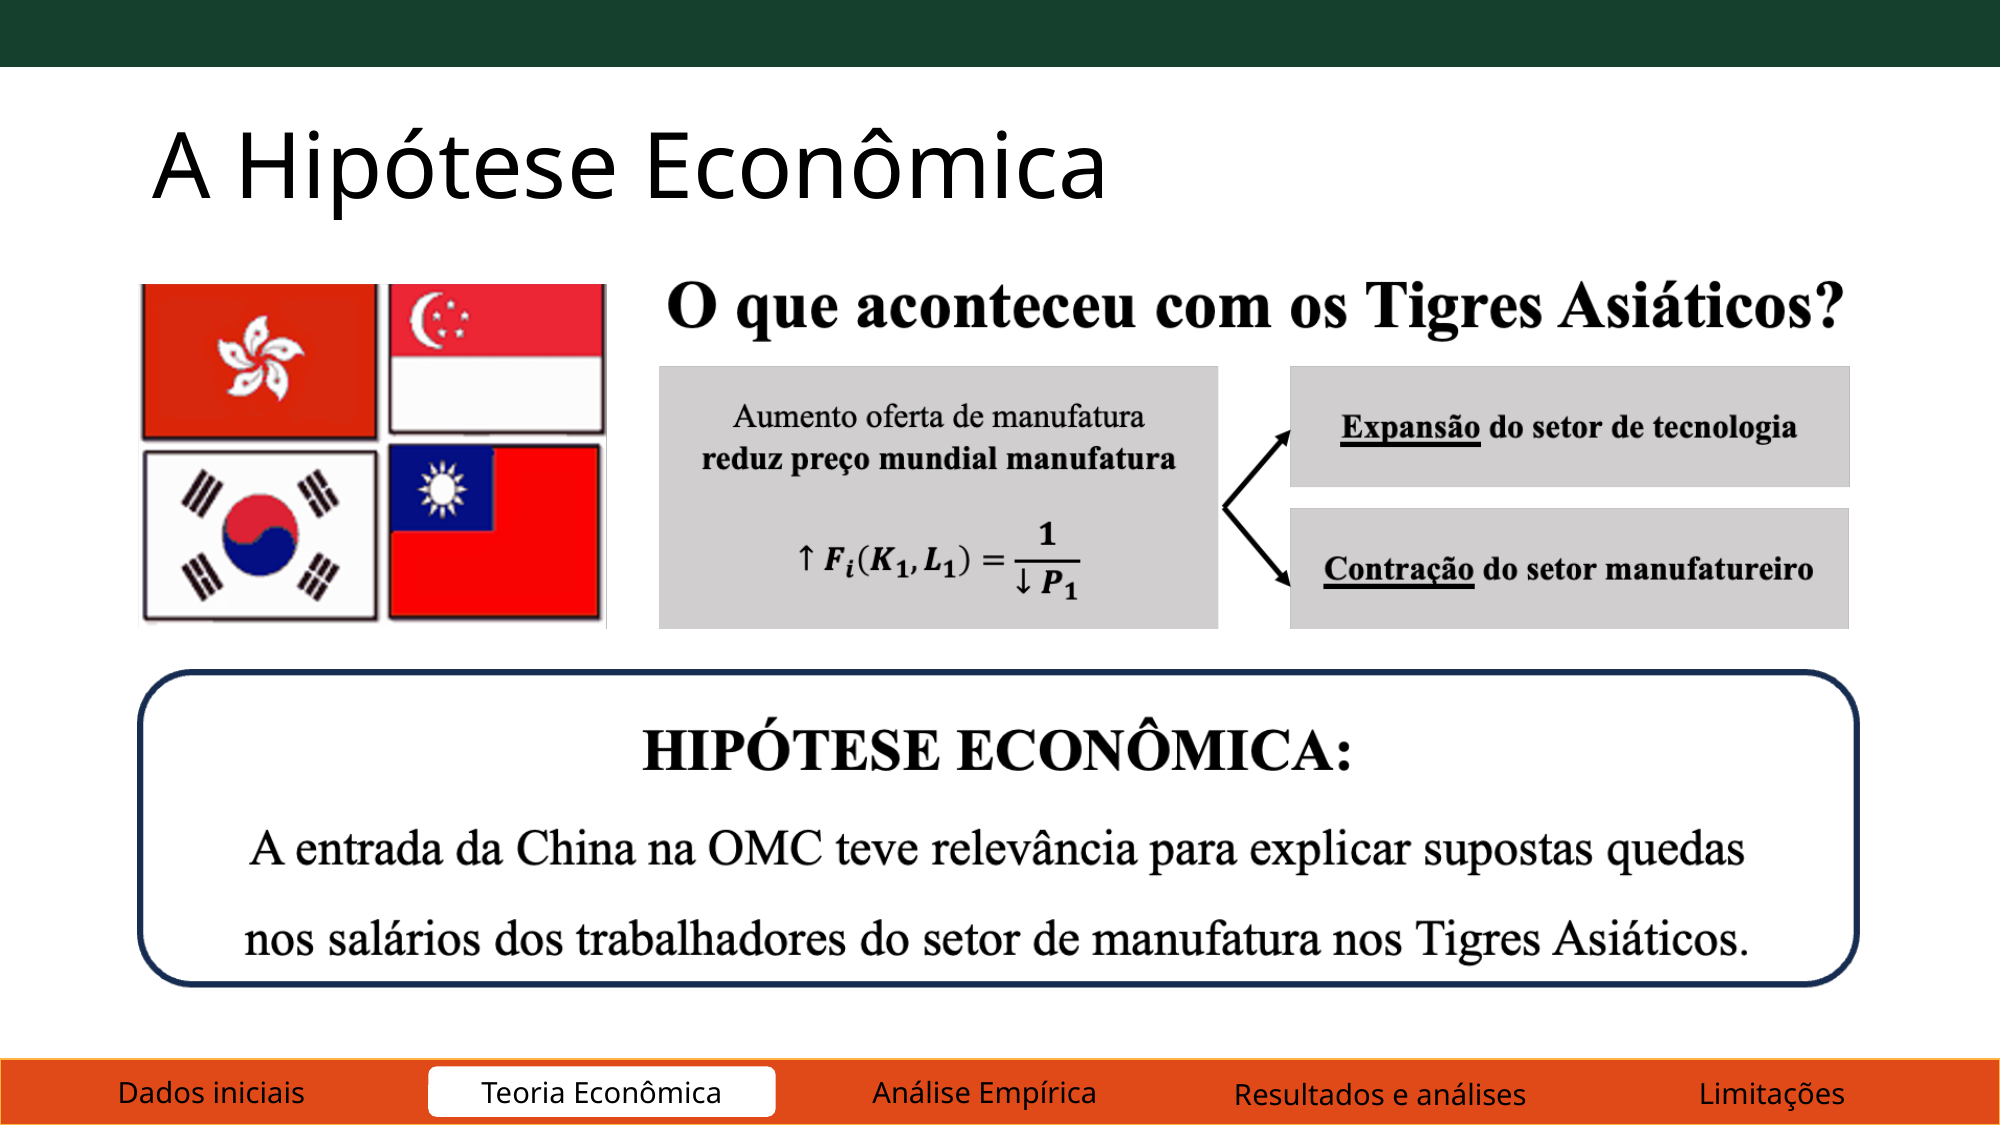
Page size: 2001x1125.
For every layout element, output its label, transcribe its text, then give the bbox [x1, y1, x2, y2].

title A Hipótese Econômica [137, 67, 1863, 242]
text_box [0, 0, 2000, 67]
picture [136, 668, 1861, 998]
picture [137, 242, 1888, 629]
text_box Resultados e análises [1205, 1067, 1556, 1121]
text_box Limitações [1597, 1066, 1947, 1120]
text_box [0, 1058, 2000, 1125]
text_box Teoria Econômica [427, 1065, 777, 1118]
text_box Dados iniciais [40, 1066, 390, 1119]
text_box Análise Empírica [813, 1065, 1164, 1118]
